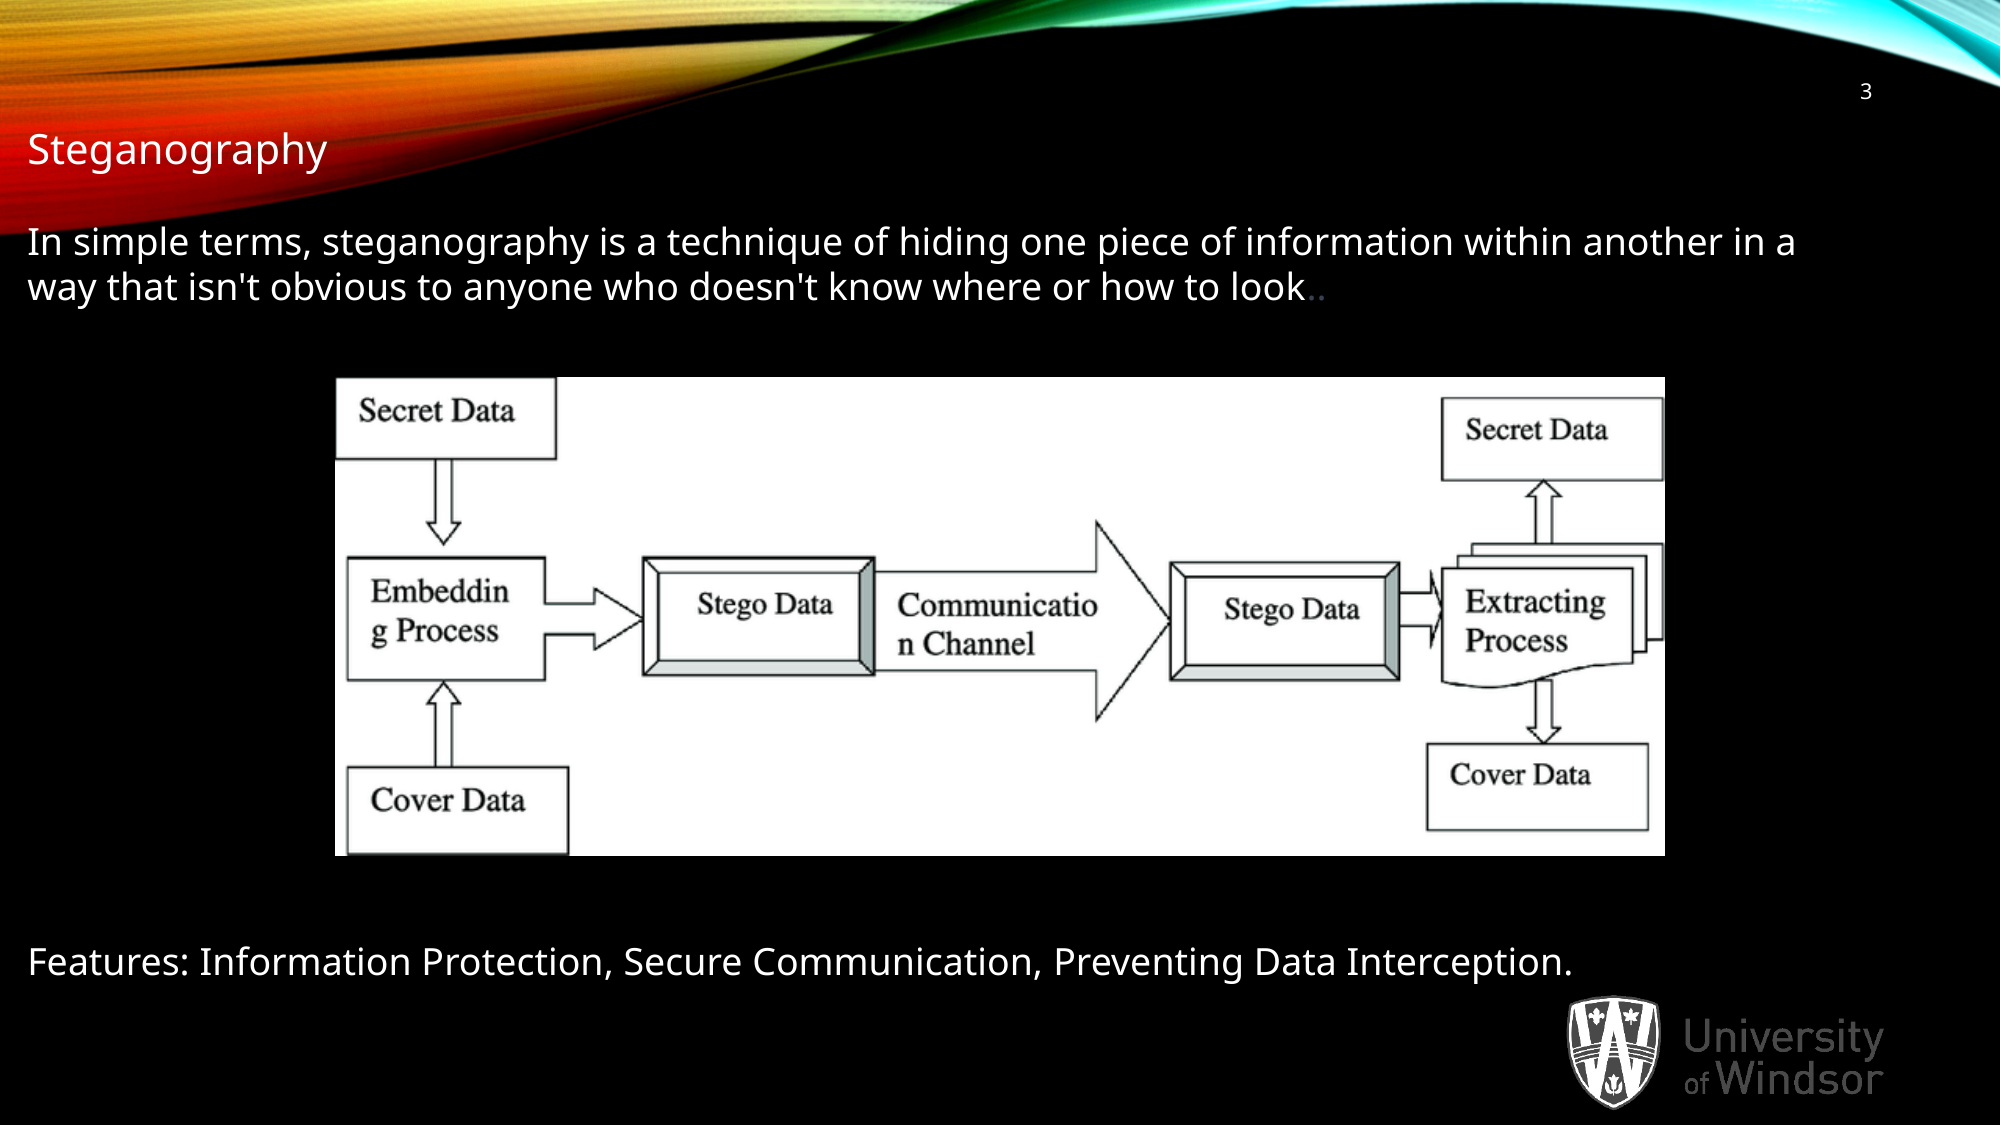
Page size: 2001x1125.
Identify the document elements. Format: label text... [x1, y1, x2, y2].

slide_number 3 [1437, 62, 1888, 115]
picture [0, 0, 2000, 237]
text_box Steganography In simple terms, steganography is a technique of hiding one piece of information within another in a way that isn't obvious to anyone who doesn't know where or how to look.. Features: Information Protection, Secure Communication, Preventing Data Interception. [12, 115, 1888, 991]
picture [335, 377, 1665, 856]
